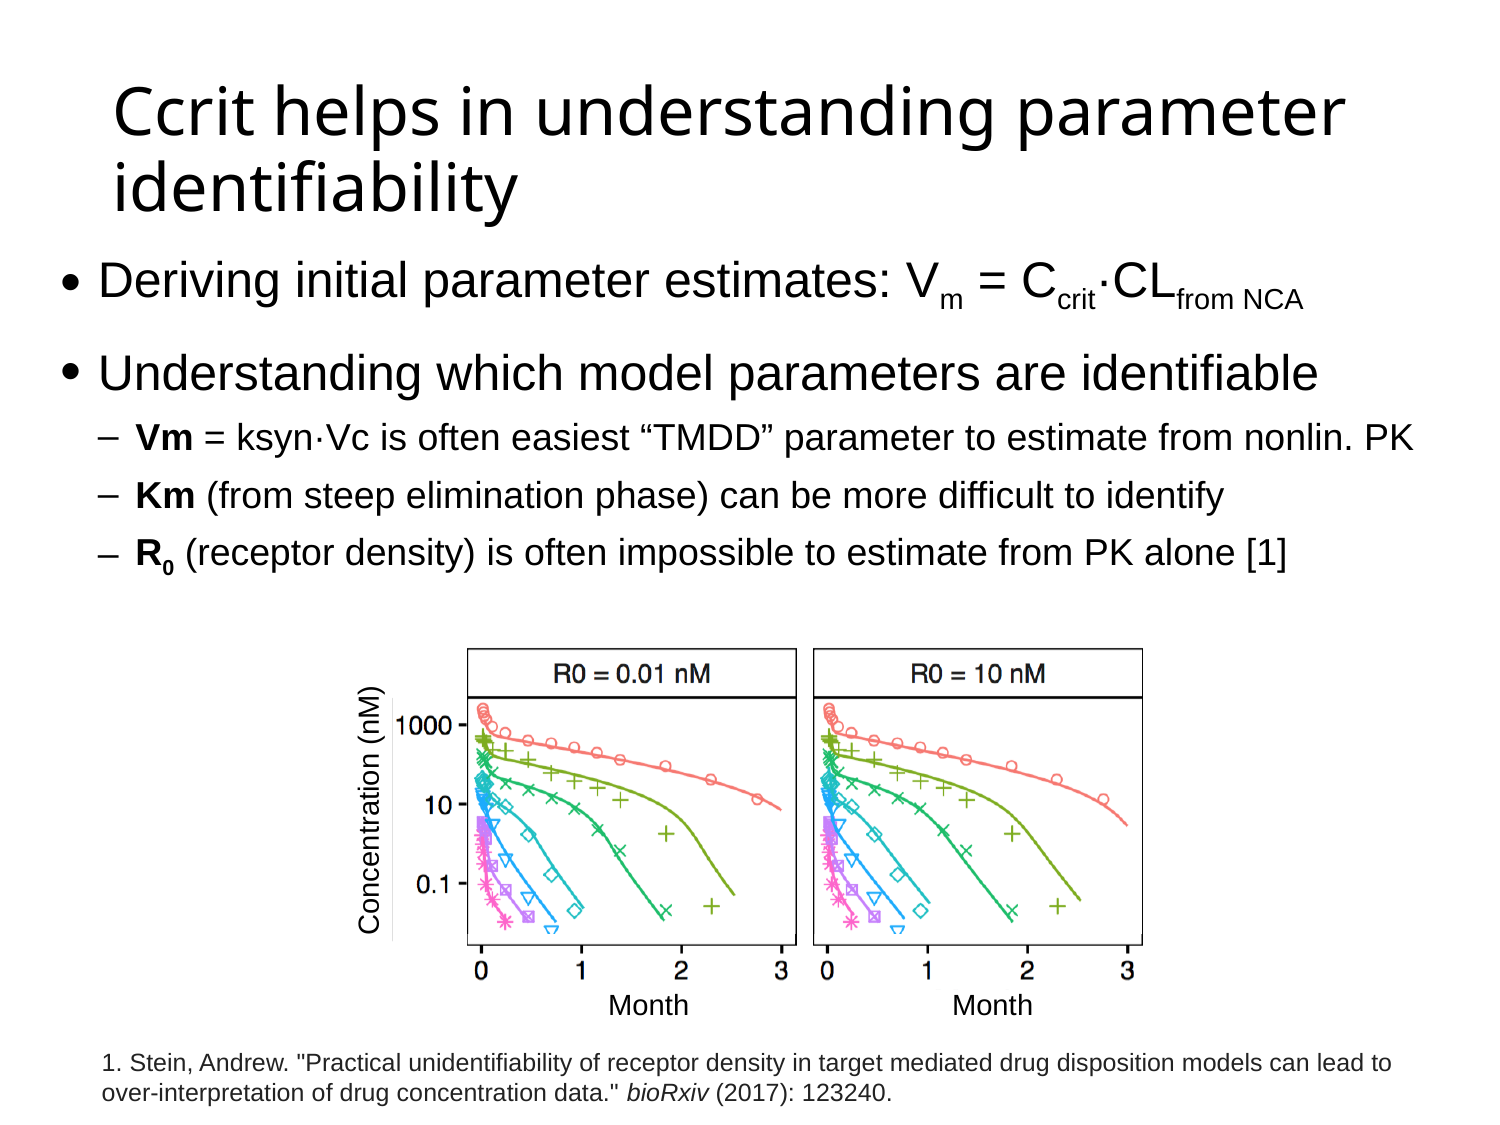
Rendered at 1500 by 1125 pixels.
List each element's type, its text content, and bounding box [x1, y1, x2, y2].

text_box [341, 631, 1158, 1030]
list Deriving initial parameter estimates: Vm = Ccrit·CLfrom NCA Understanding which model parameters are identifiable Vm = ksyn·Vc is often easiest “TMDD” parameter to estimate from nonlin. PK Km (from steep elimination phase) can be more difficult to identify R0 (receptor density) is often impossible to estimate from PK alone [1] [60, 247, 1450, 990]
text_box 1. Stein, Andrew. "Practical unidentifiability of receptor density in target mediated drug disposition models can lead to over-interpretation of drug concentration data." bioRxiv (2017): 123240. [86, 1039, 1450, 1114]
title Ccrit helps in understanding parameter identifiability [112, 75, 1388, 233]
slide_number 10 [112, 1087, 150, 1125]
